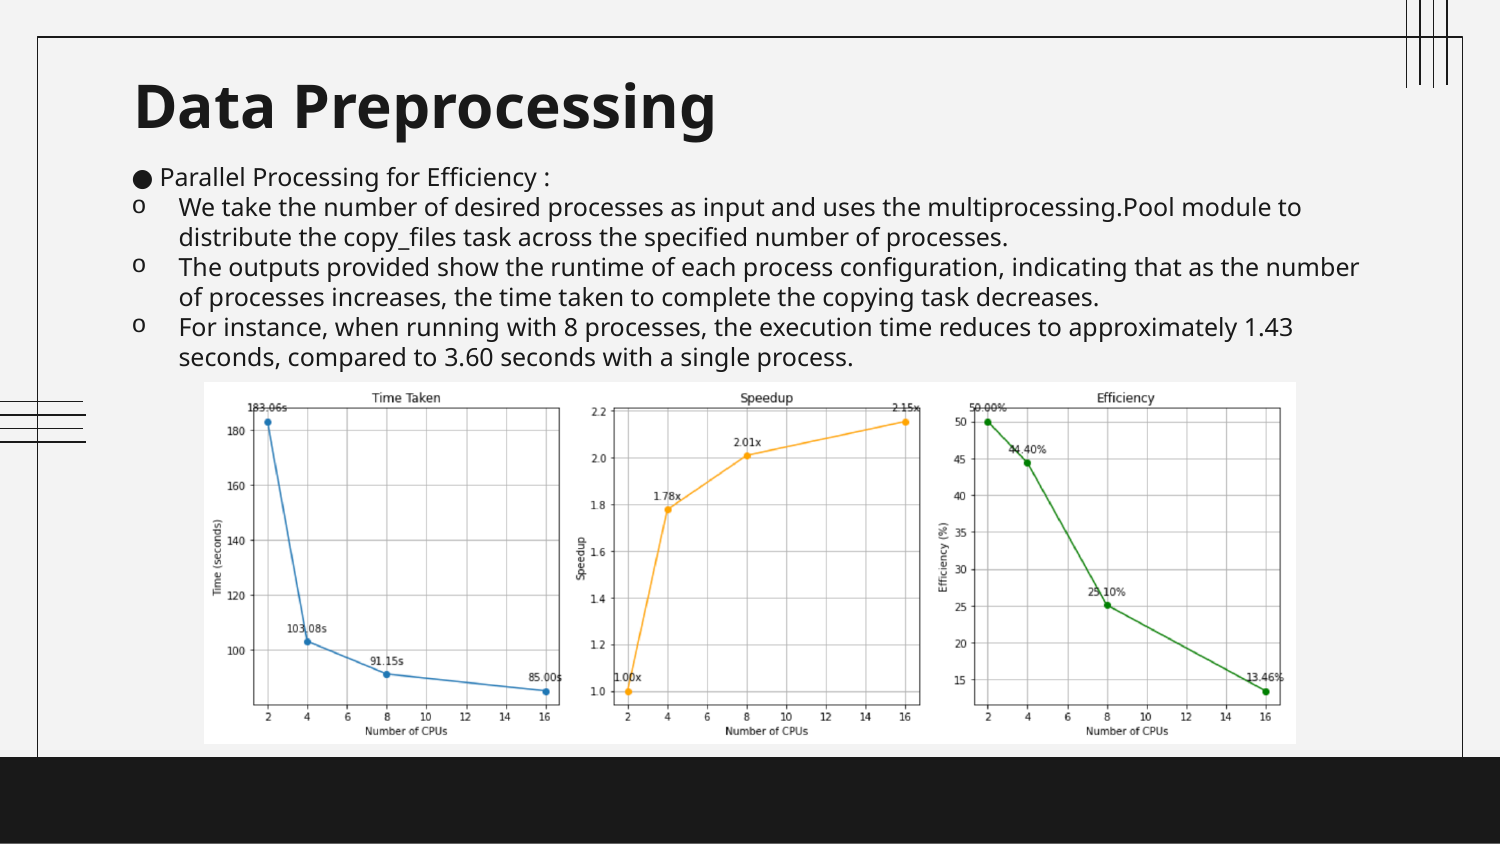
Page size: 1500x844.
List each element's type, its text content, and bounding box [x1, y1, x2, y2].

subtitle Parallel Processing for Efficiency : We take the number of desired processes as input and uses the multiprocessing.Pool module to distribute the copy_files task across the specified number of processes. The outputs provided show the runtime of each process configuration, indicating that as the number of processes increases, the time taken to complete the copying task decreases. For instance, when running with 8 processes, the execution time reduces to approximately 1.43 seconds, compared to 3.60 seconds with a single process. [116, 146, 1384, 289]
title Data Preprocessing [118, 52, 1383, 146]
picture [204, 382, 1296, 744]
